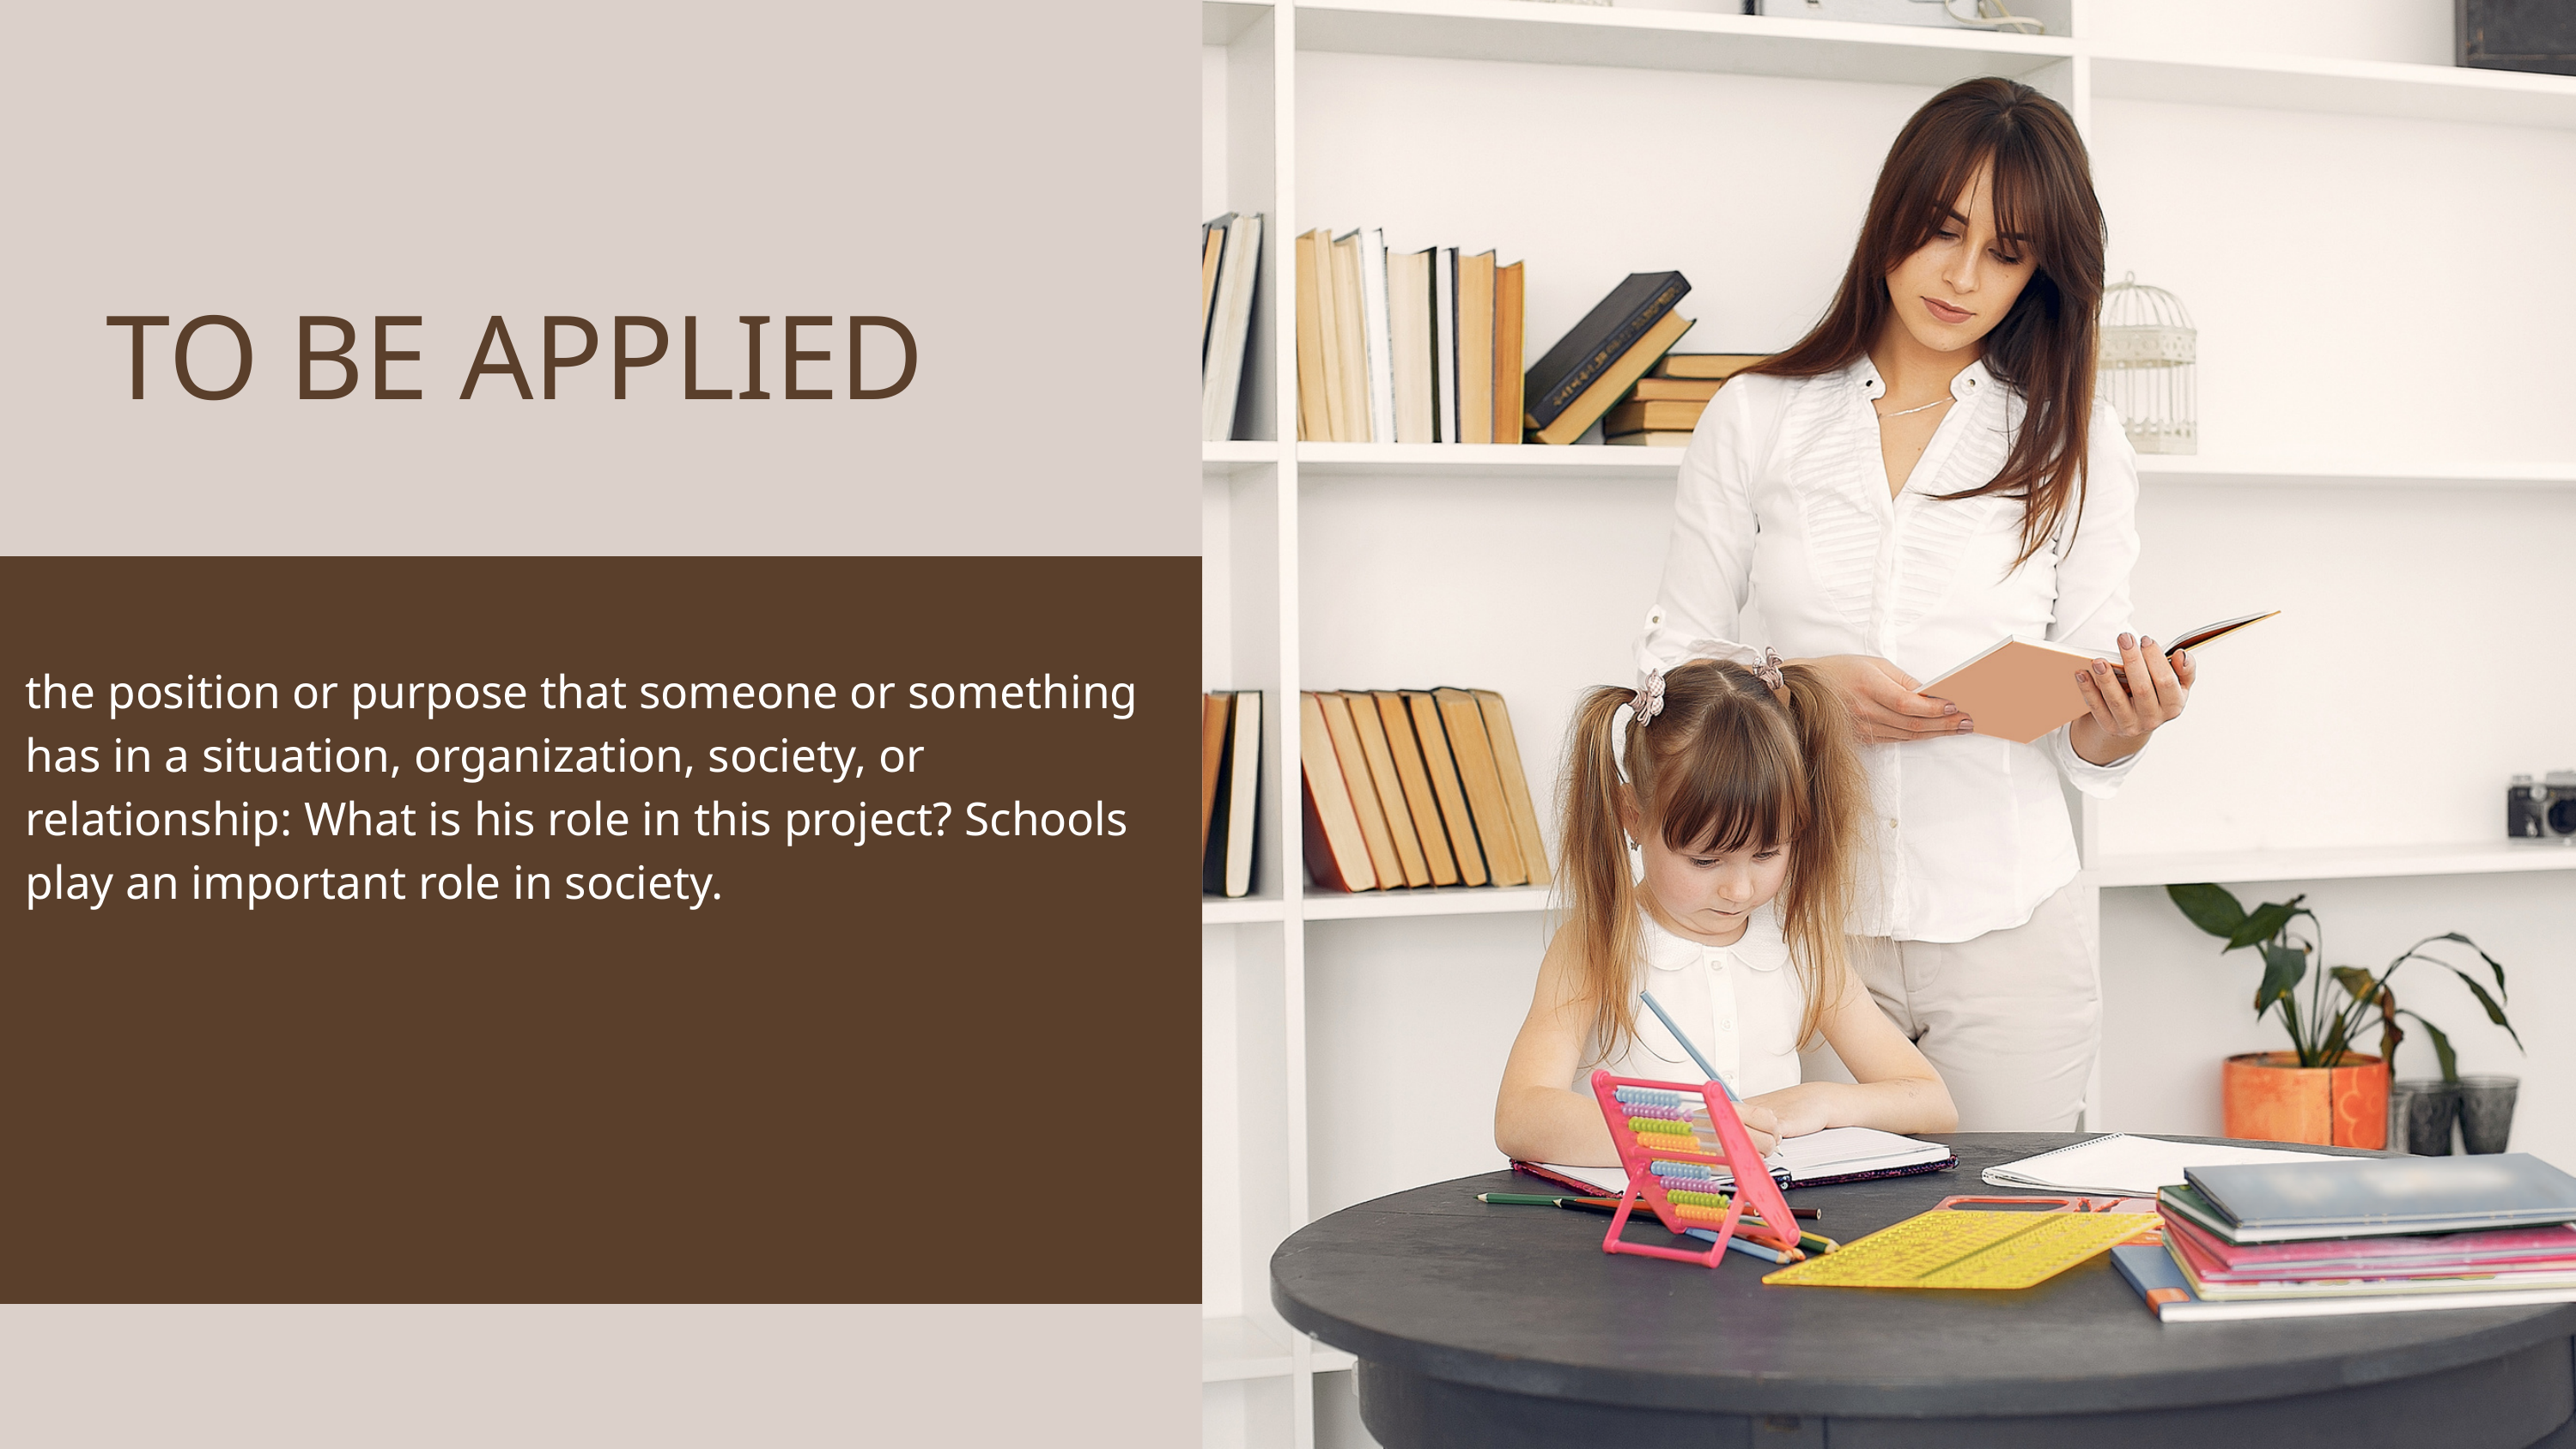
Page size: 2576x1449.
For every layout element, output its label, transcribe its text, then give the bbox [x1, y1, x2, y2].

text_box TO BE APPLIED [106, 271, 1095, 423]
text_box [0, 555, 1203, 1304]
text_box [1202, 0, 2576, 1449]
